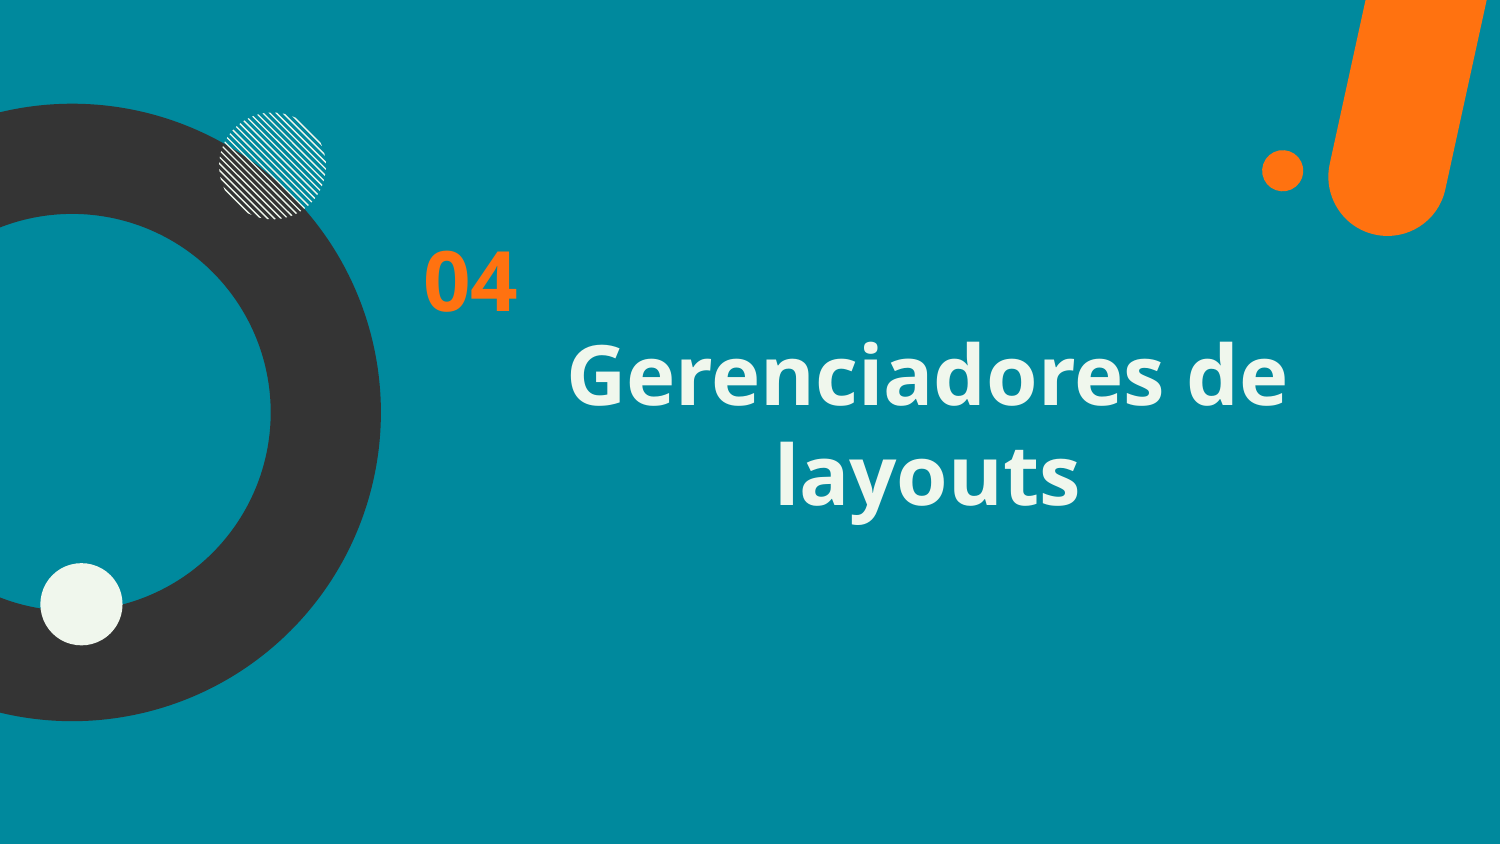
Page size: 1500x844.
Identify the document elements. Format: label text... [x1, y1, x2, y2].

title Gerenciadores de layouts [408, 342, 1448, 501]
title 04 [408, 213, 1341, 343]
